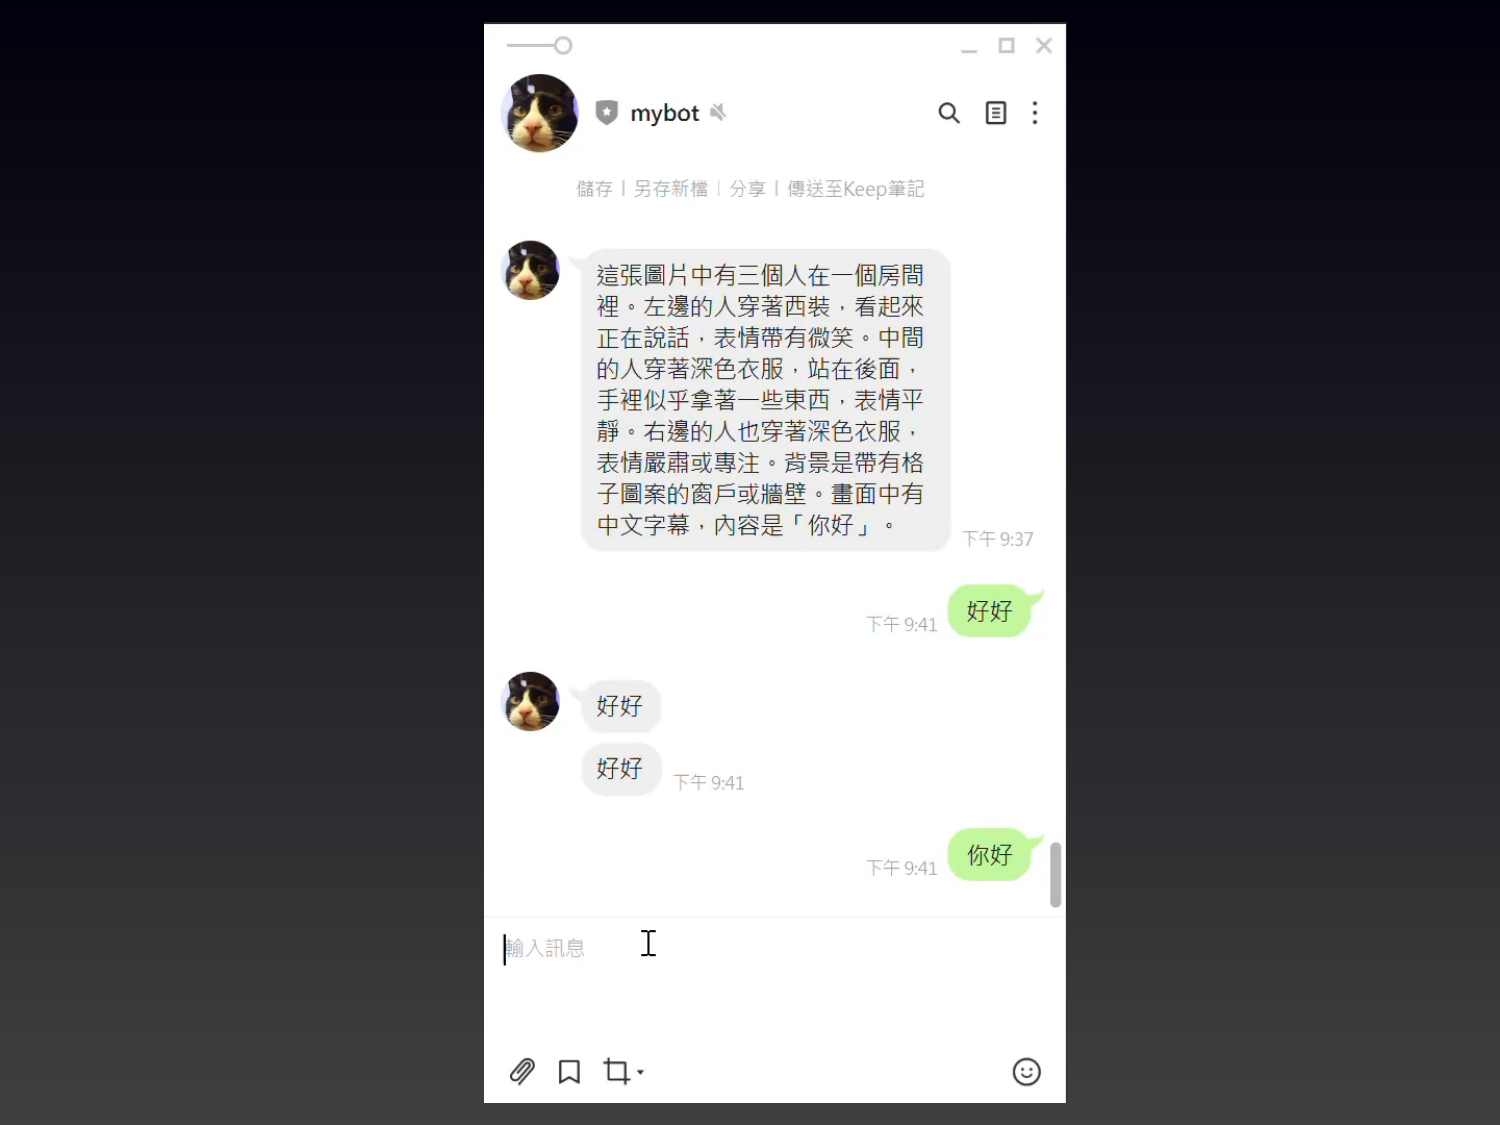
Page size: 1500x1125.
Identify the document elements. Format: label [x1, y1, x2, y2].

text_box [483, 21, 1068, 1104]
